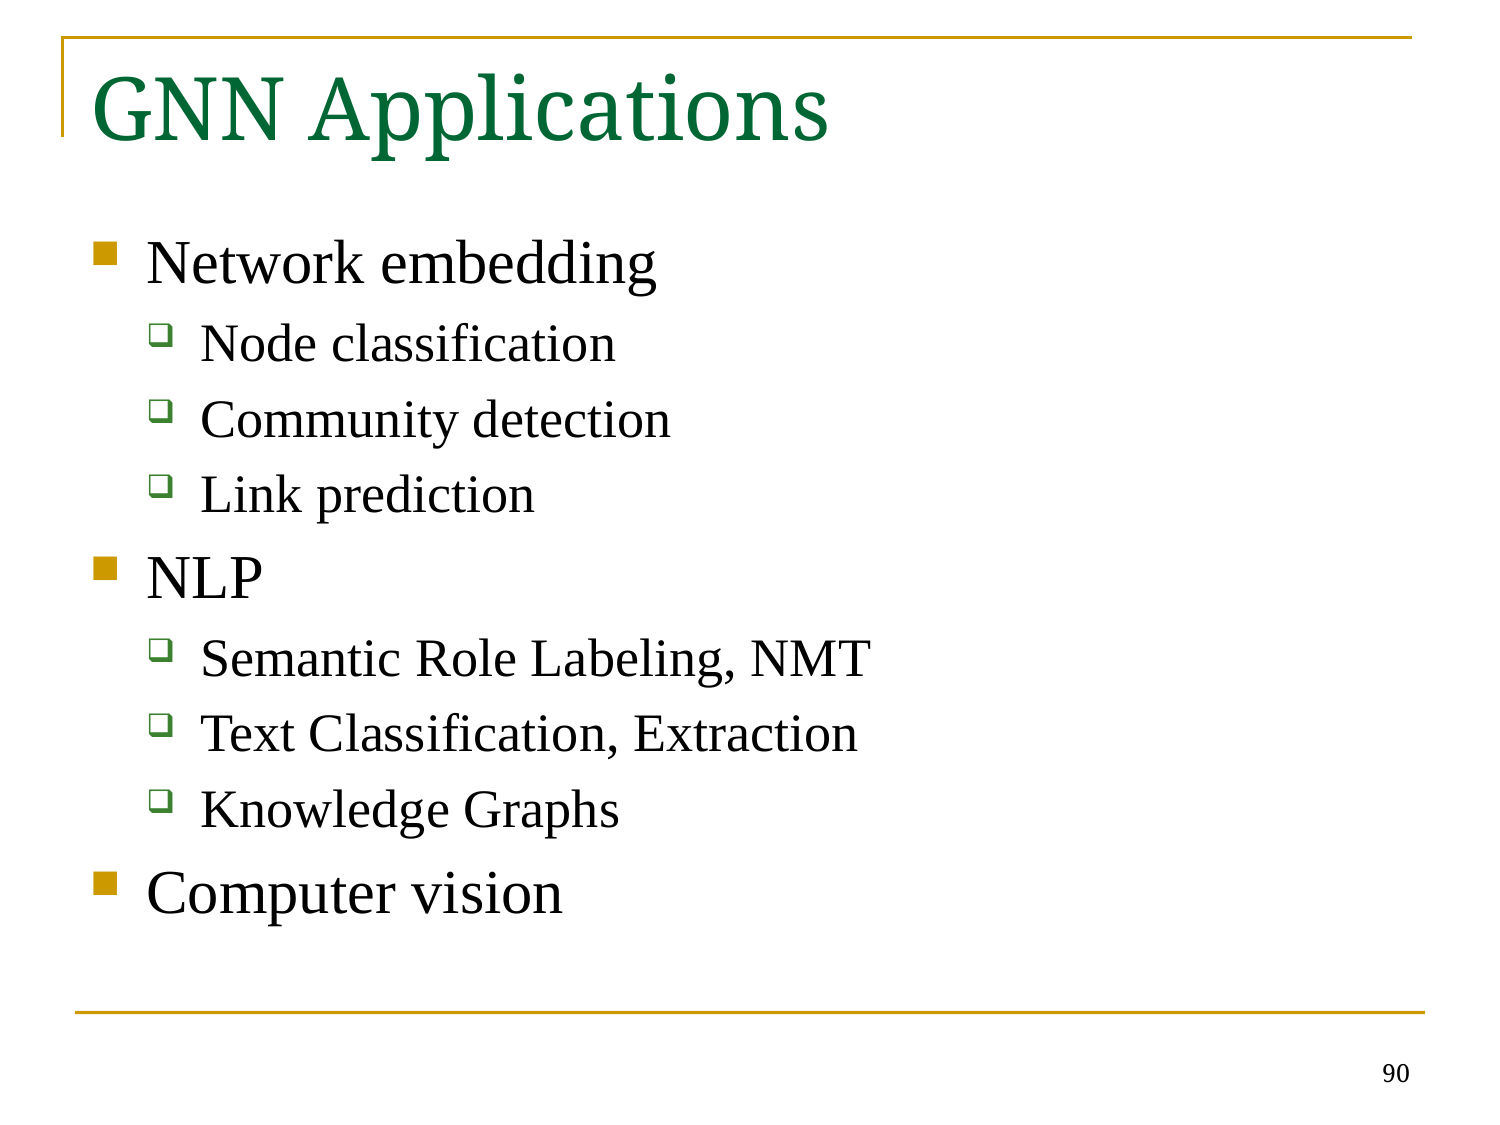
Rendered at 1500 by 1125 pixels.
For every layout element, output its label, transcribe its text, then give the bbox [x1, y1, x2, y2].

slide_number 90 [1074, 1023, 1426, 1100]
list Network embedding Node classification Community detection Link prediction NLP Semantic Role Labeling, NMT Text Classification, Extraction Knowledge Graphs Computer vision [75, 214, 1425, 1006]
title GNN Applications [75, 45, 1425, 214]
